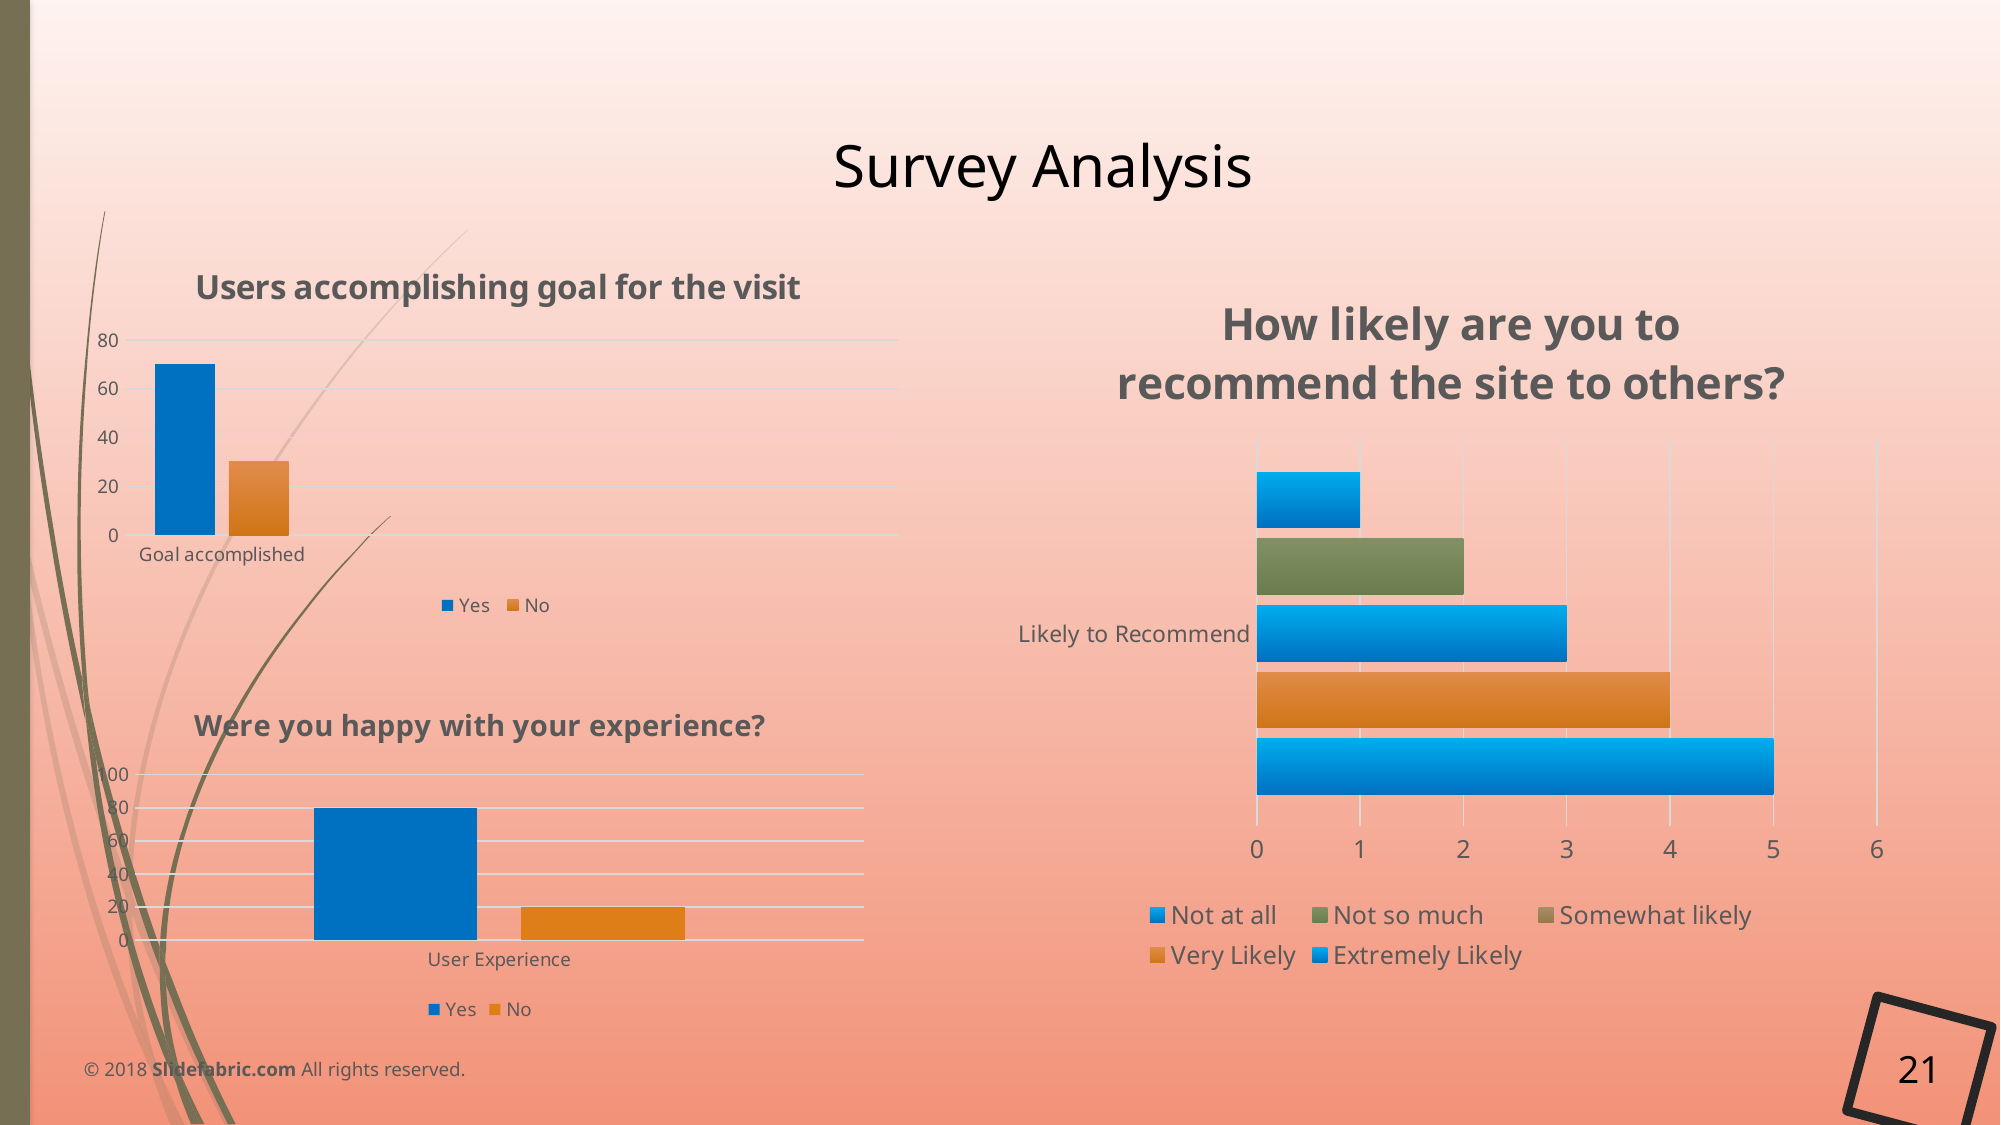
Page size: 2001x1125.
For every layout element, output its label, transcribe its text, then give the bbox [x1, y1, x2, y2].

chart [80, 681, 880, 1030]
text_box Survey Analysis [819, 121, 1269, 207]
chart [80, 239, 917, 625]
chart [999, 257, 1903, 979]
